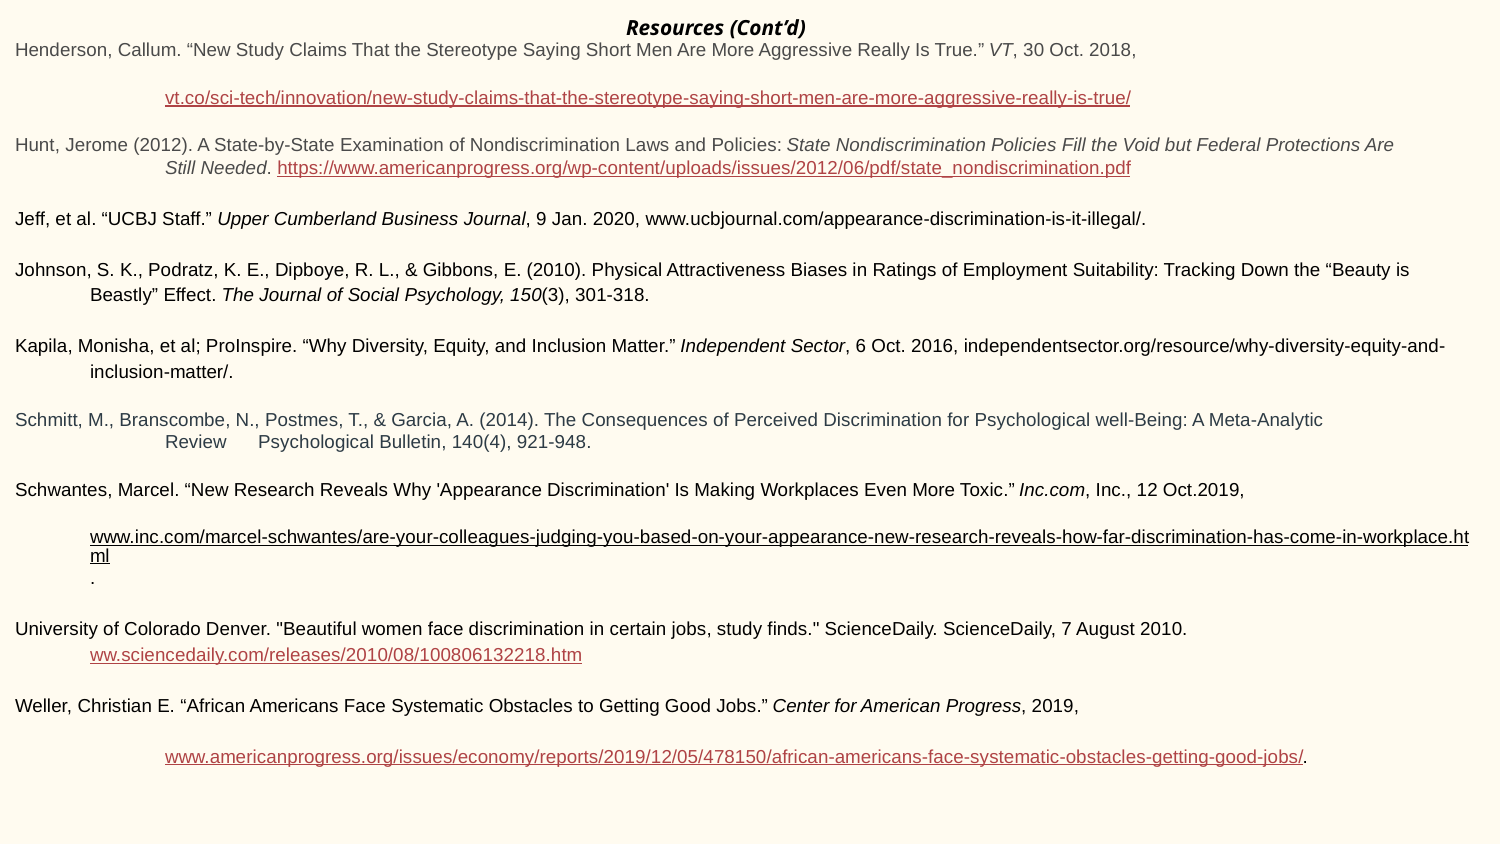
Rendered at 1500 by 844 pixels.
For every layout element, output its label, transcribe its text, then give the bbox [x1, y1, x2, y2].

list Henderson, Callum. “New Study Claims That the Stereotype Saying Short Men Are More Aggressive Really Is True.” VT, 30 Oct. 2018, vt.co/sci-tech/innovation/new-study-claims-that-the-stereotype-saying-short-men-are-more-aggressive-really-is-true/ Hunt, Jerome (2012). A State-by-State Examination of Nondiscrimination Laws and Policies: State Nondiscrimination Policies Fill the Void but Federal Protections Are Still Needed. https://www.americanprogress.org/wp-content/uploads/issues/2012/06/pdf/state_nondiscrimination.pdf Jeff, et al. “UCBJ Staff.” Upper Cumberland Business Journal, 9 Jan. 2020, www.ucbjournal.com/appearance-discrimination-is-it-illegal/. Johnson, S. K., Podratz, K. E., Dipboye, R. L., & Gibbons, E. (2010). Physical Attractiveness Biases in Ratings of Employment Suitability: Tracking Down the “Beauty is Beastly” Effect. The Journal of Social Psychology, 150(3), 301-318. Kapila, Monisha, et al; ProInspire. “Why Diversity, Equity, and Inclusion Matter.” Independent Sector, 6 Oct. 2016, independentsector.org/resource/why-diversity-equity-and-inclusion-matter/. Schmitt, M., Branscombe, N., Postmes, T., & Garcia, A. (2014). The Consequences of Perceived Discrimination for Psychological well-Being: A Meta-Analytic Review Psychological Bulletin, 140(4), 921-948. Schwantes, Marcel. “New Research Reveals Why 'Appearance Discrimination' Is Making Workplaces Even More Toxic.” Inc.com, Inc., 12 Oct.2019, www.inc.com/marcel-schwantes/are-your-colleagues-judging-you-based-on-your-appearance-new-research-reveals-how-far-discrimination-has-come-in-workplace.html. University of Colorado Denver. "Beautiful women face discrimination in certain jobs, study finds." ScienceDaily. ScienceDaily, 7 August 2010.ww.sciencedaily.com/releases/2010/08/100806132218.htm Weller, Christian E. “African Americans Face Systematic Obstacles to Getting Good Jobs.” Center for American Progress, 2019, www.americanprogress.org/issues/economy/reports/2019/12/05/478150/african-americans-face-systematic-obstacles-getting-good-jobs/. [0, 23, 1495, 844]
text_box Resources (Cont’d) [504, 0, 928, 41]
